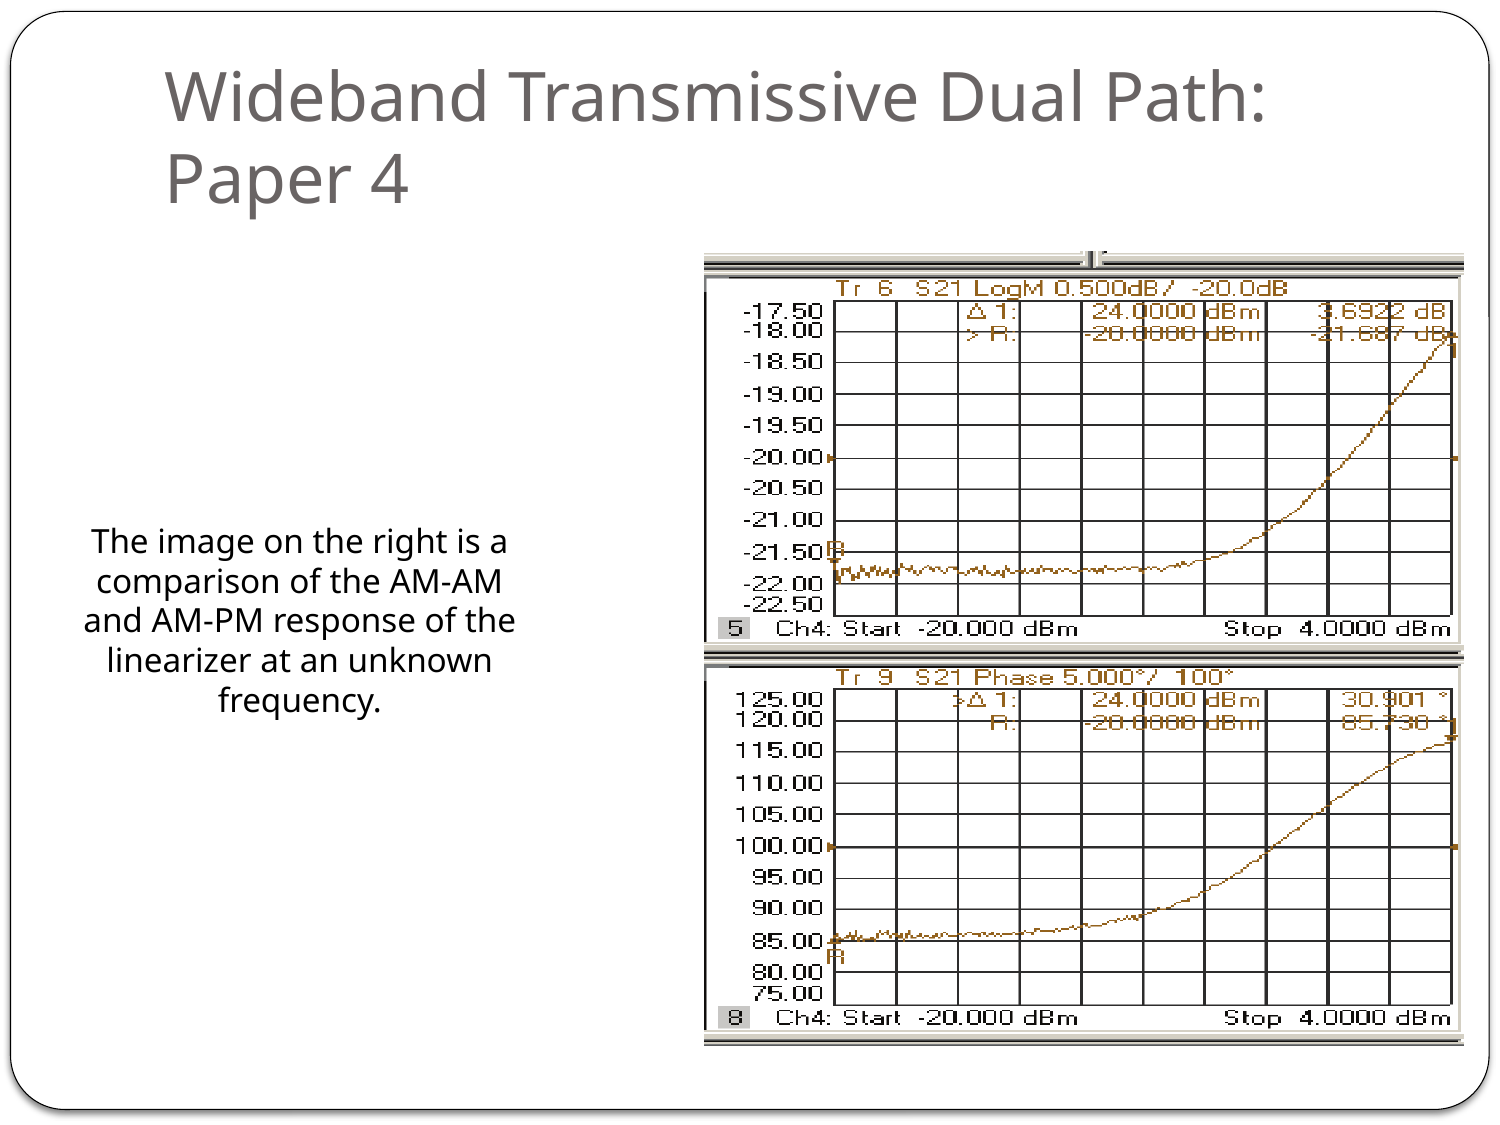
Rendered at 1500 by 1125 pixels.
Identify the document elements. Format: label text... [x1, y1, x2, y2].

title Wideband Transmissive Dual Path: Paper 4 [150, 45, 1425, 233]
picture [701, 249, 1468, 1047]
text_box The image on the right is a comparison of the AM-AM and AM-PM response of the linearizer at an unknown frequency. [50, 512, 550, 727]
